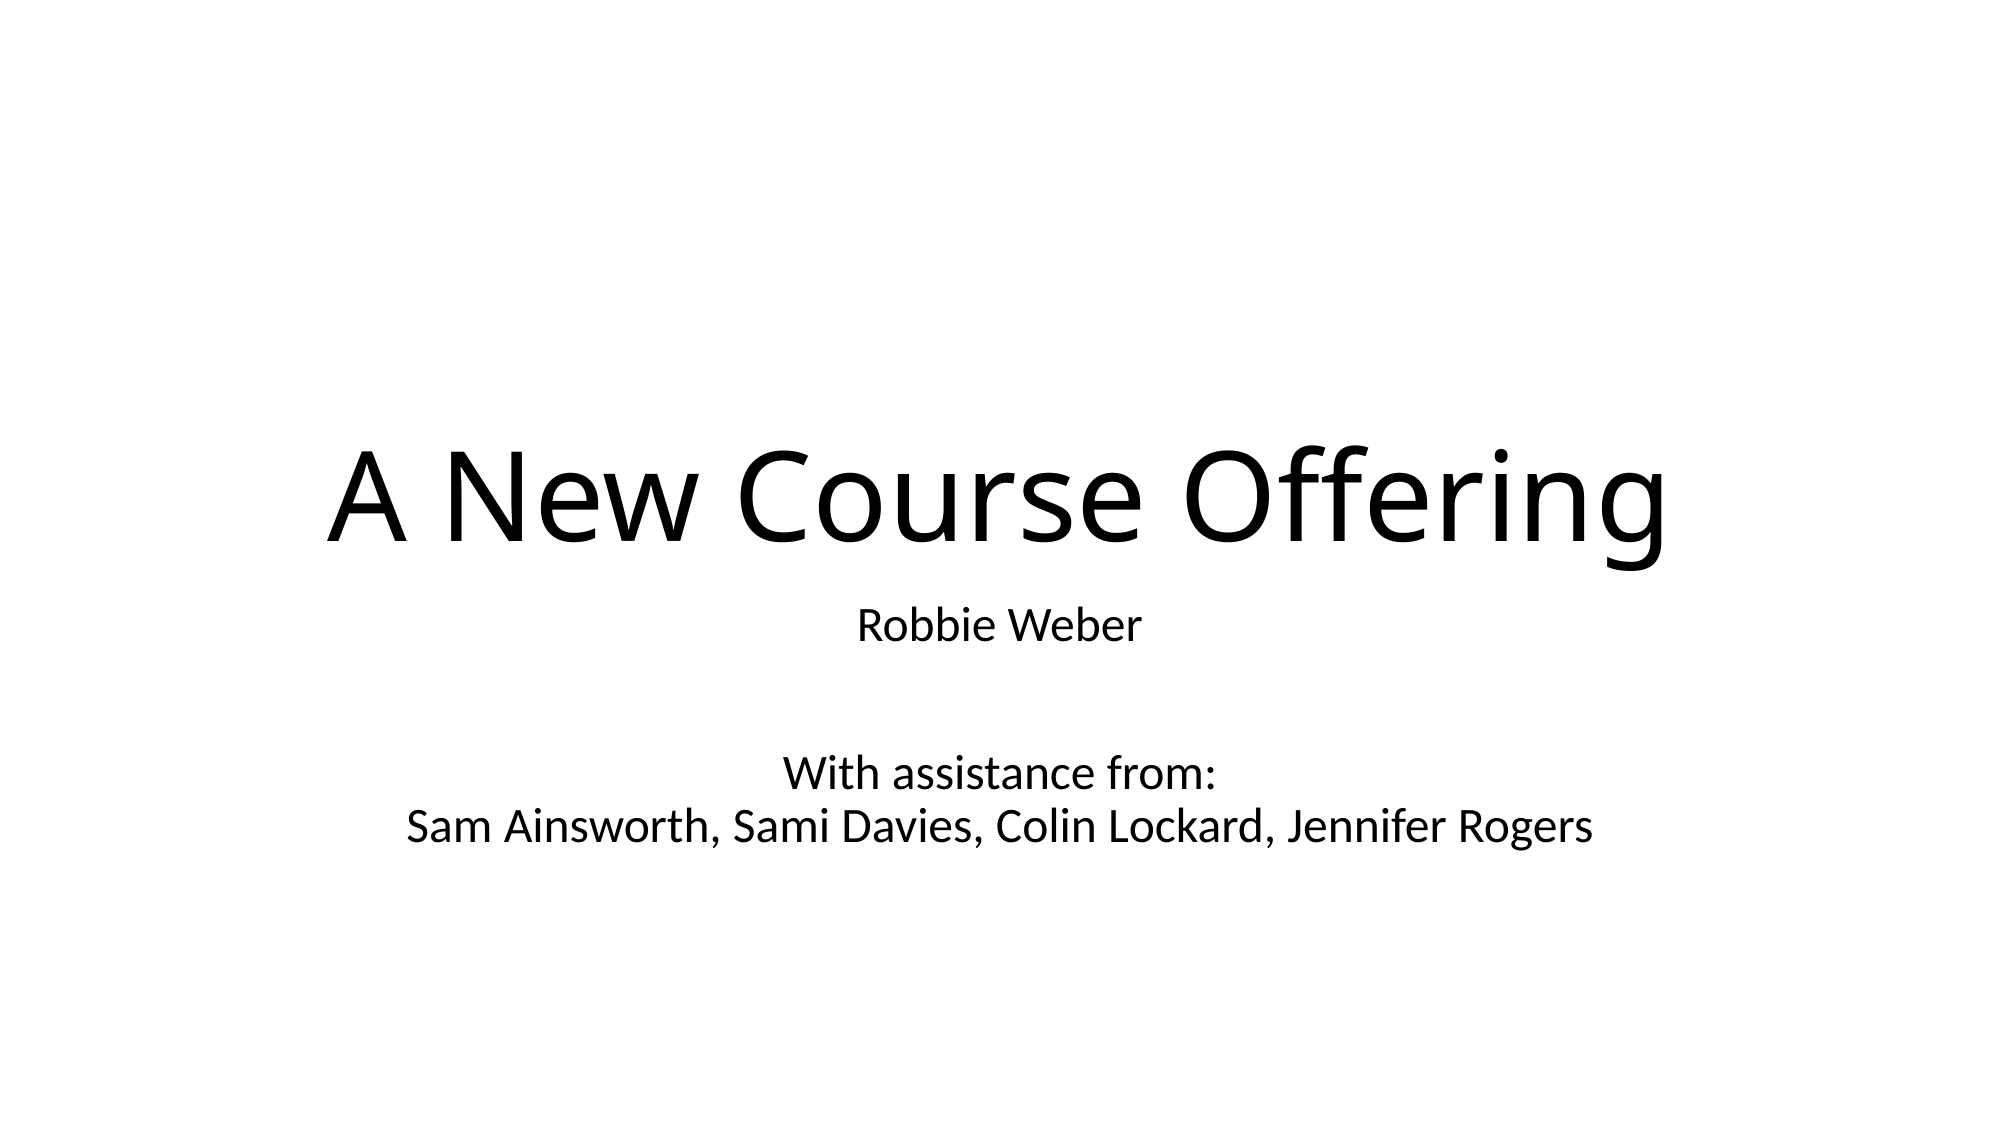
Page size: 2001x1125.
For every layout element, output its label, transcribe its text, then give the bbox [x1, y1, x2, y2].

title A New Course Offering [249, 184, 1750, 576]
subtitle Robbie Weber With assistance from: Sam Ainsworth, Sami Davies, Colin Lockard, Jennifer Rogers [249, 590, 1750, 863]
